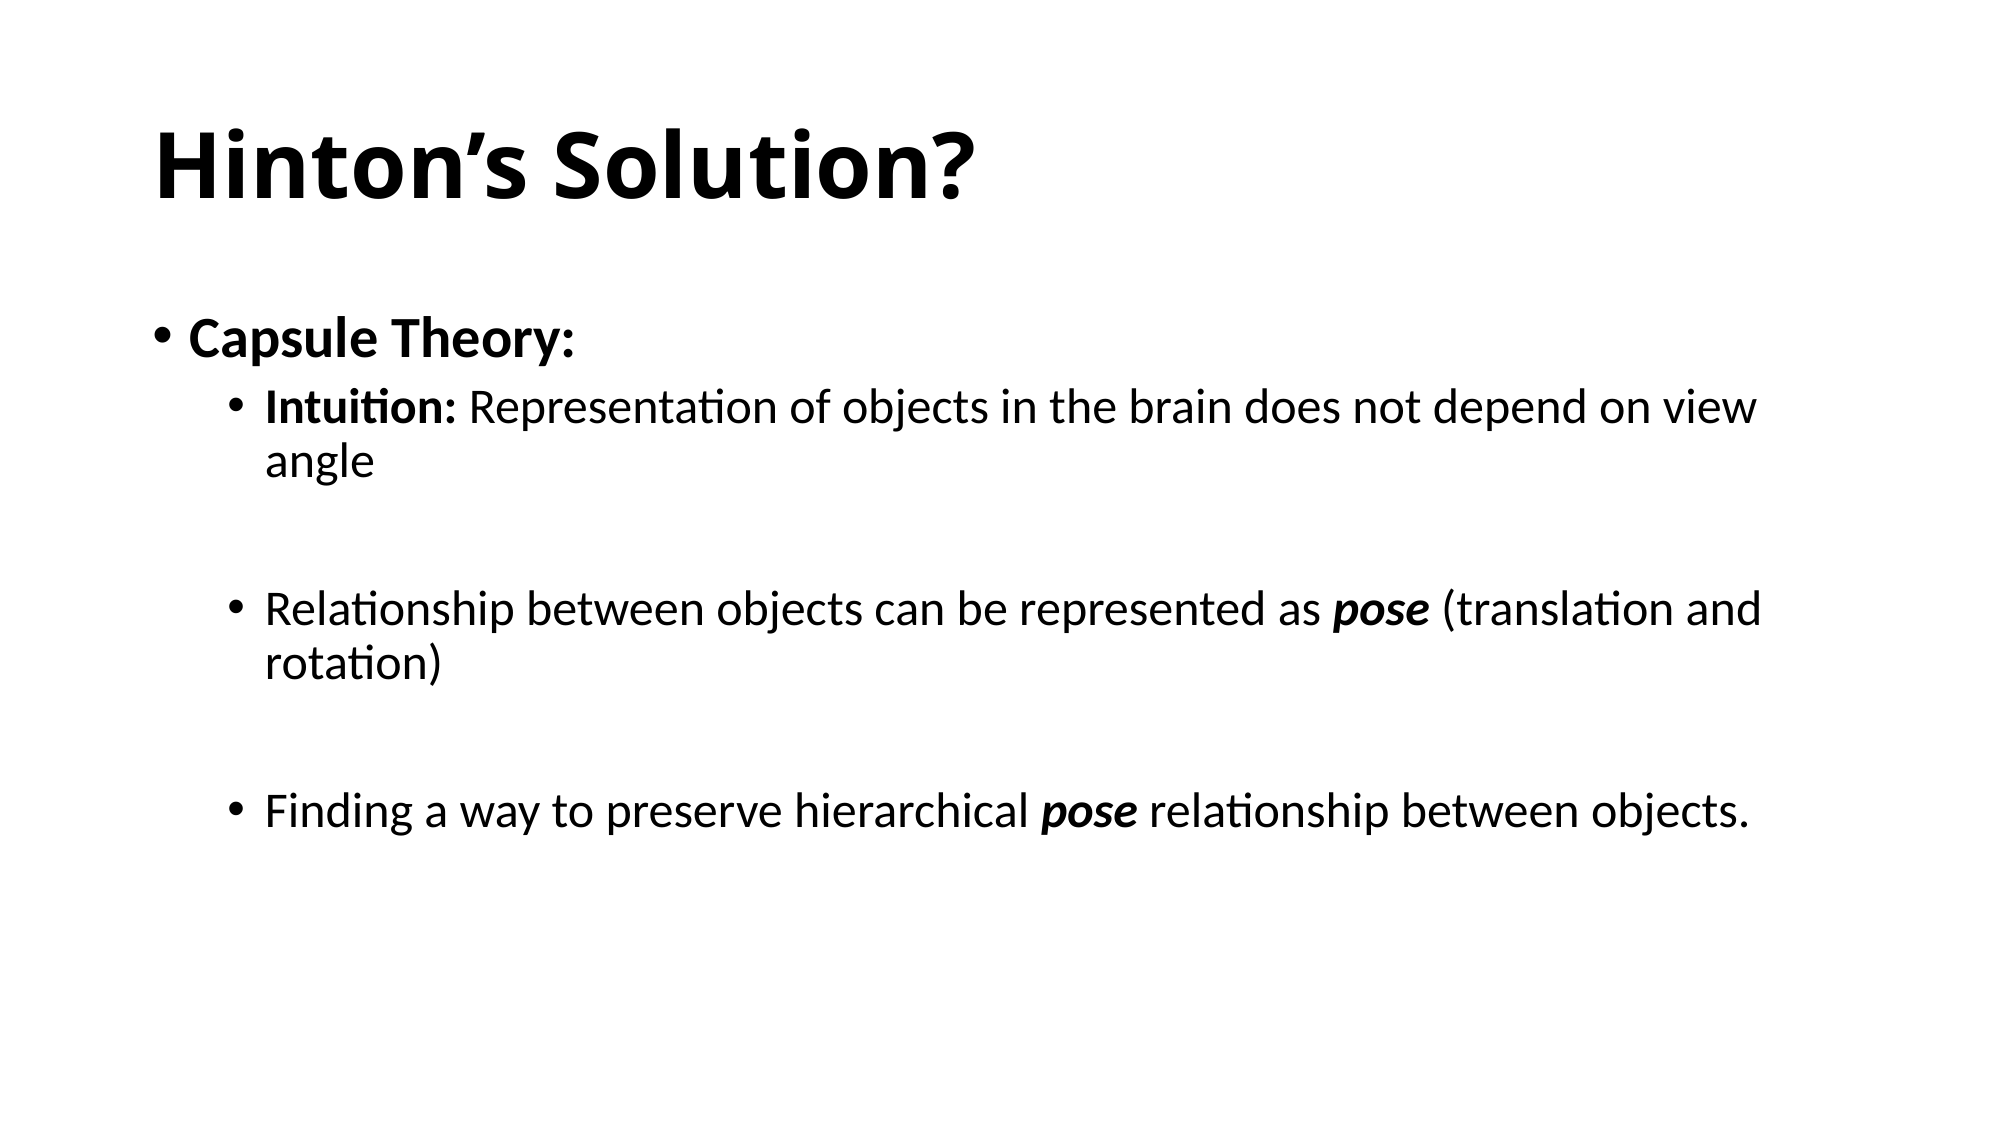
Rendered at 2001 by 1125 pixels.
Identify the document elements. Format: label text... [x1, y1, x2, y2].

title Hinton’s Solution? [137, 59, 1863, 278]
list Capsule Theory: Intuition: Representation of objects in the brain does not depend on view angle Relationship between objects can be represented as pose (translation and rotation) Finding a way to preserve hierarchical pose relationship between objects. [137, 299, 1863, 1014]
